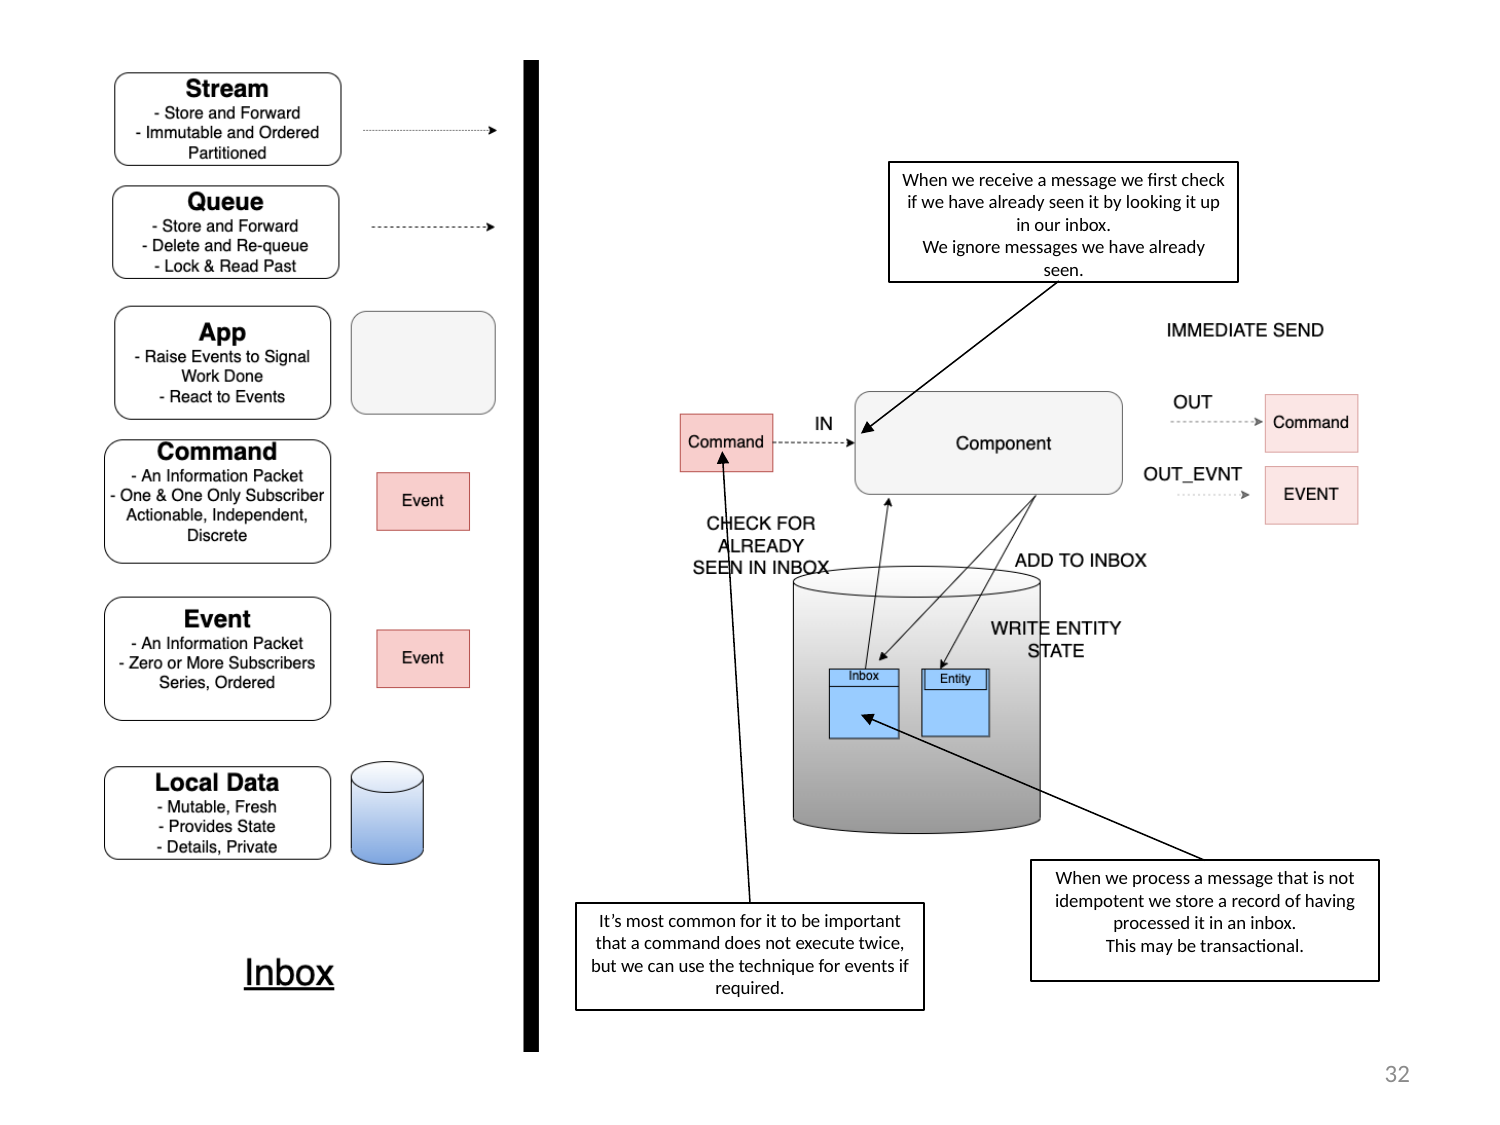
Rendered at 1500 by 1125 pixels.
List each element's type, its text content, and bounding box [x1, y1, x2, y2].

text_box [860, 714, 1206, 861]
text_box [721, 450, 751, 904]
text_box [860, 280, 1060, 434]
picture [103, 60, 1380, 1052]
slide_number 32 [1074, 1042, 1425, 1103]
